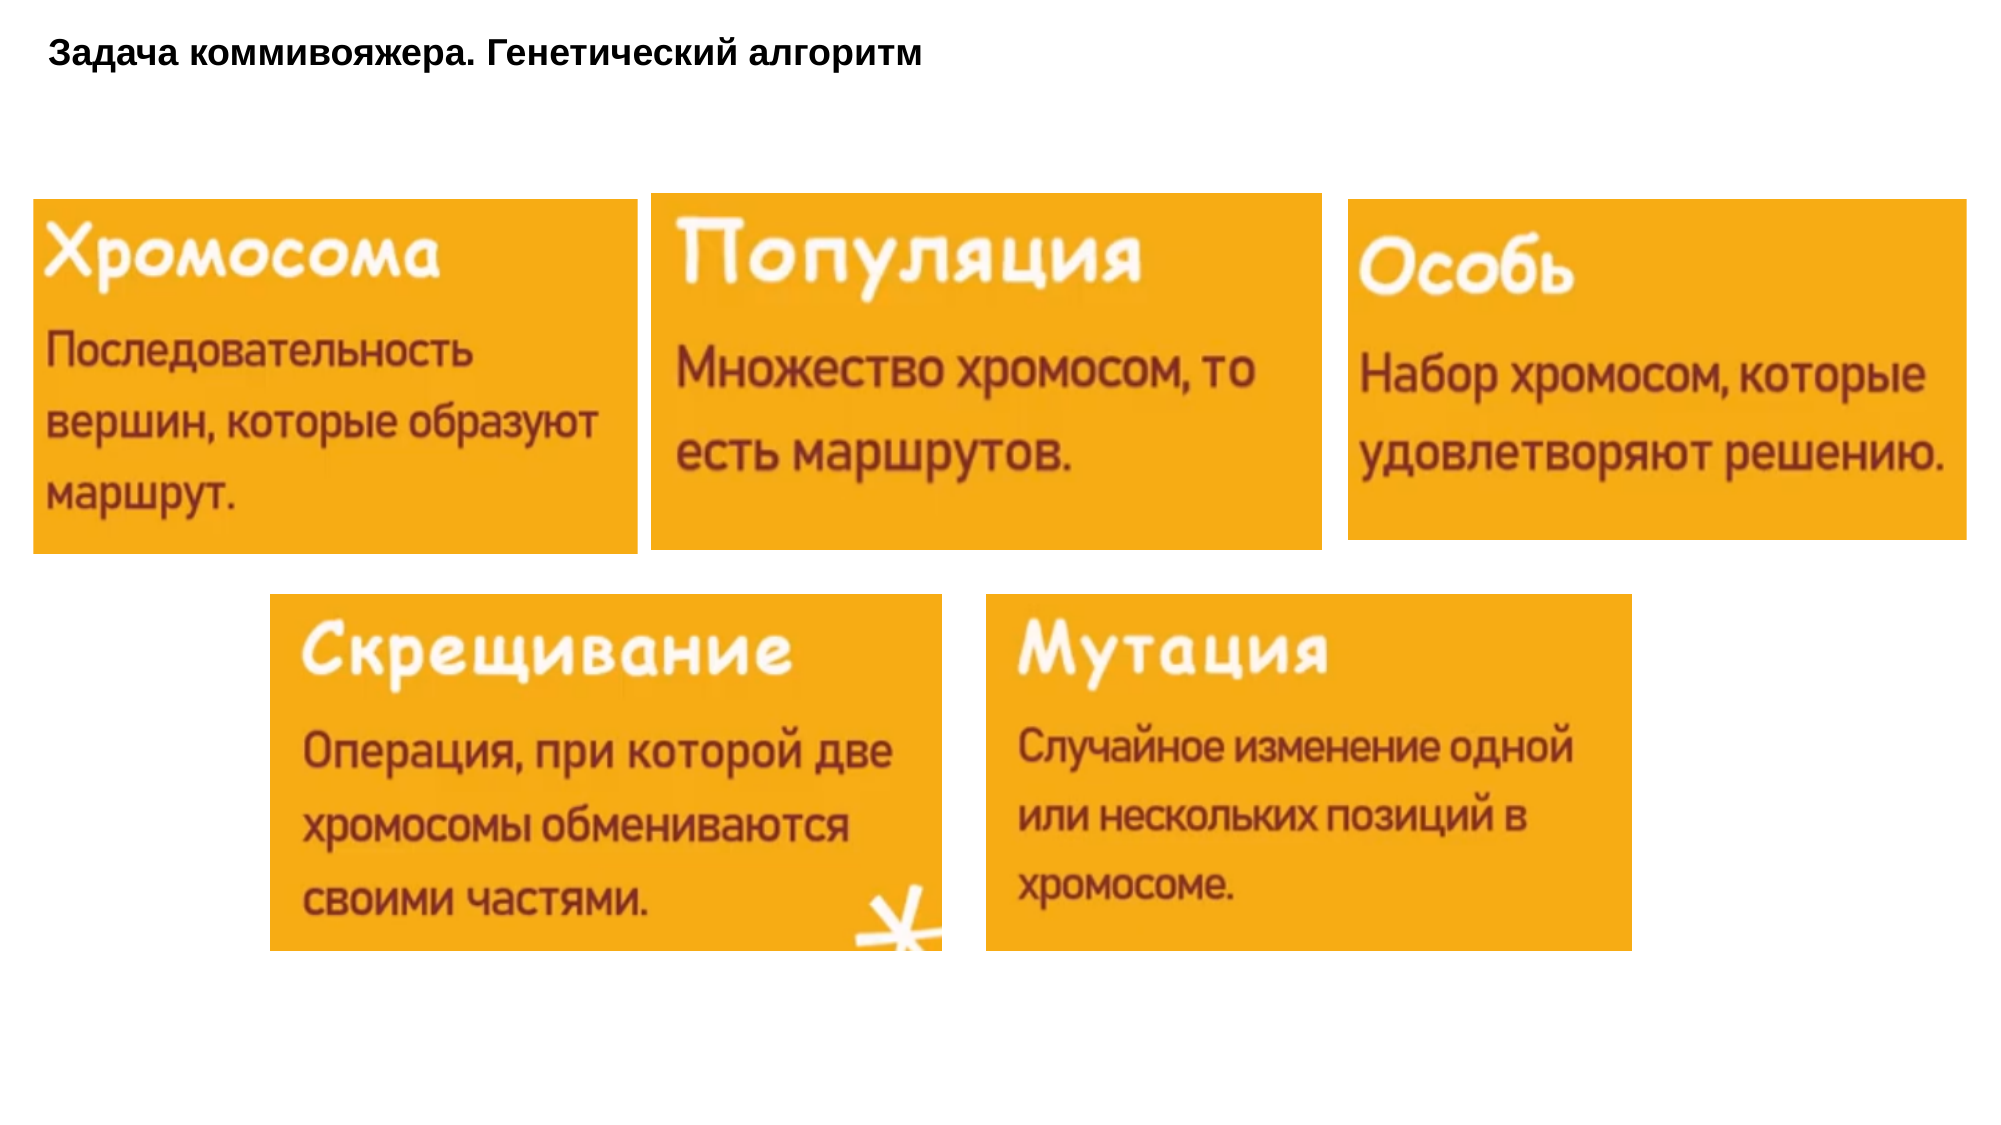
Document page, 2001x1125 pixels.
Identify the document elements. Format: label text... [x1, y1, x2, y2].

picture [270, 594, 942, 951]
picture [33, 185, 638, 554]
picture [986, 594, 1632, 951]
text_box Задача коммивояжера. Генетический алгоритм [33, 25, 955, 82]
picture [1348, 199, 1967, 540]
picture [651, 193, 1322, 550]
